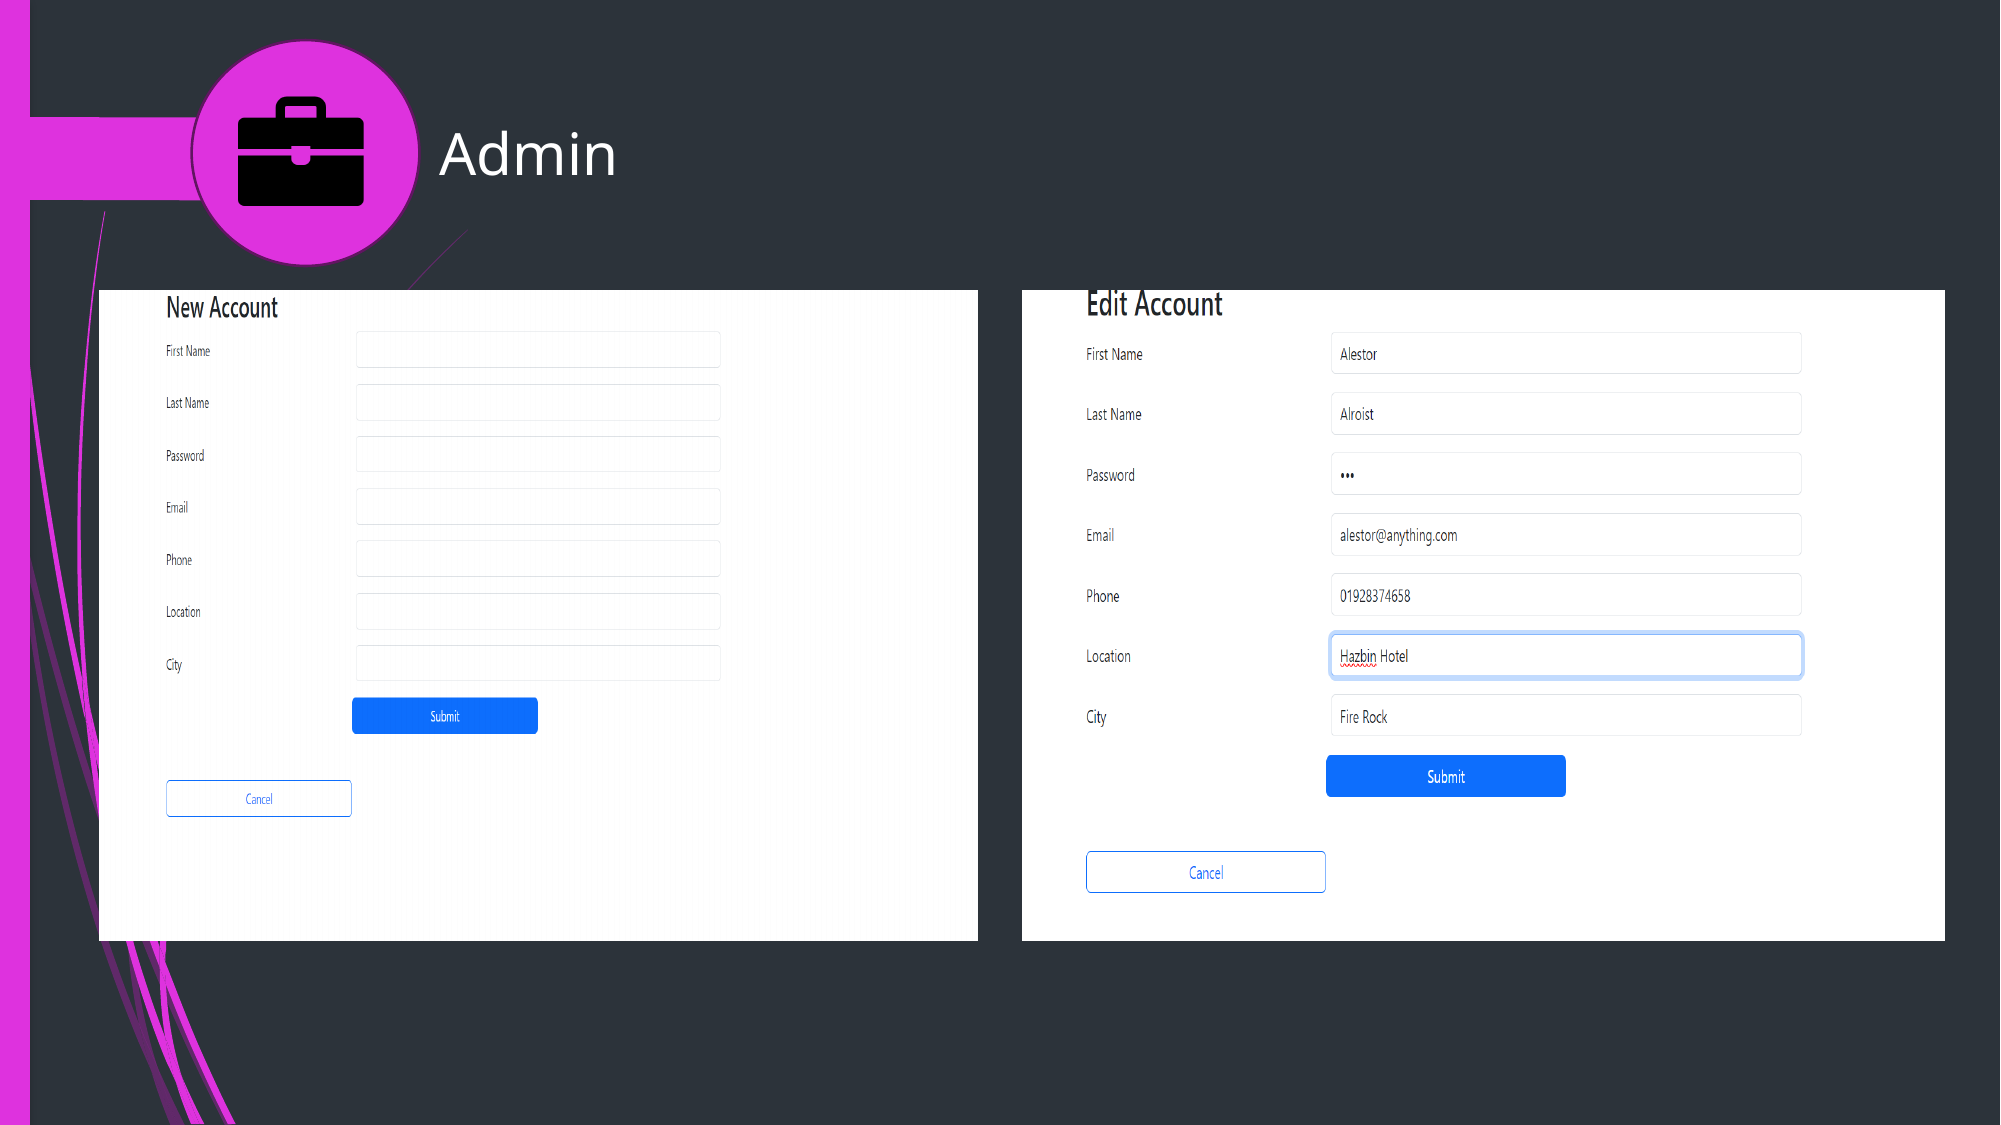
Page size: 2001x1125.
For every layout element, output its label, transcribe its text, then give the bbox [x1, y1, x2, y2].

text_box Admin [424, 110, 653, 195]
picture [222, 79, 373, 230]
text_box [190, 38, 421, 268]
picture [1021, 290, 1946, 941]
picture [99, 290, 979, 941]
